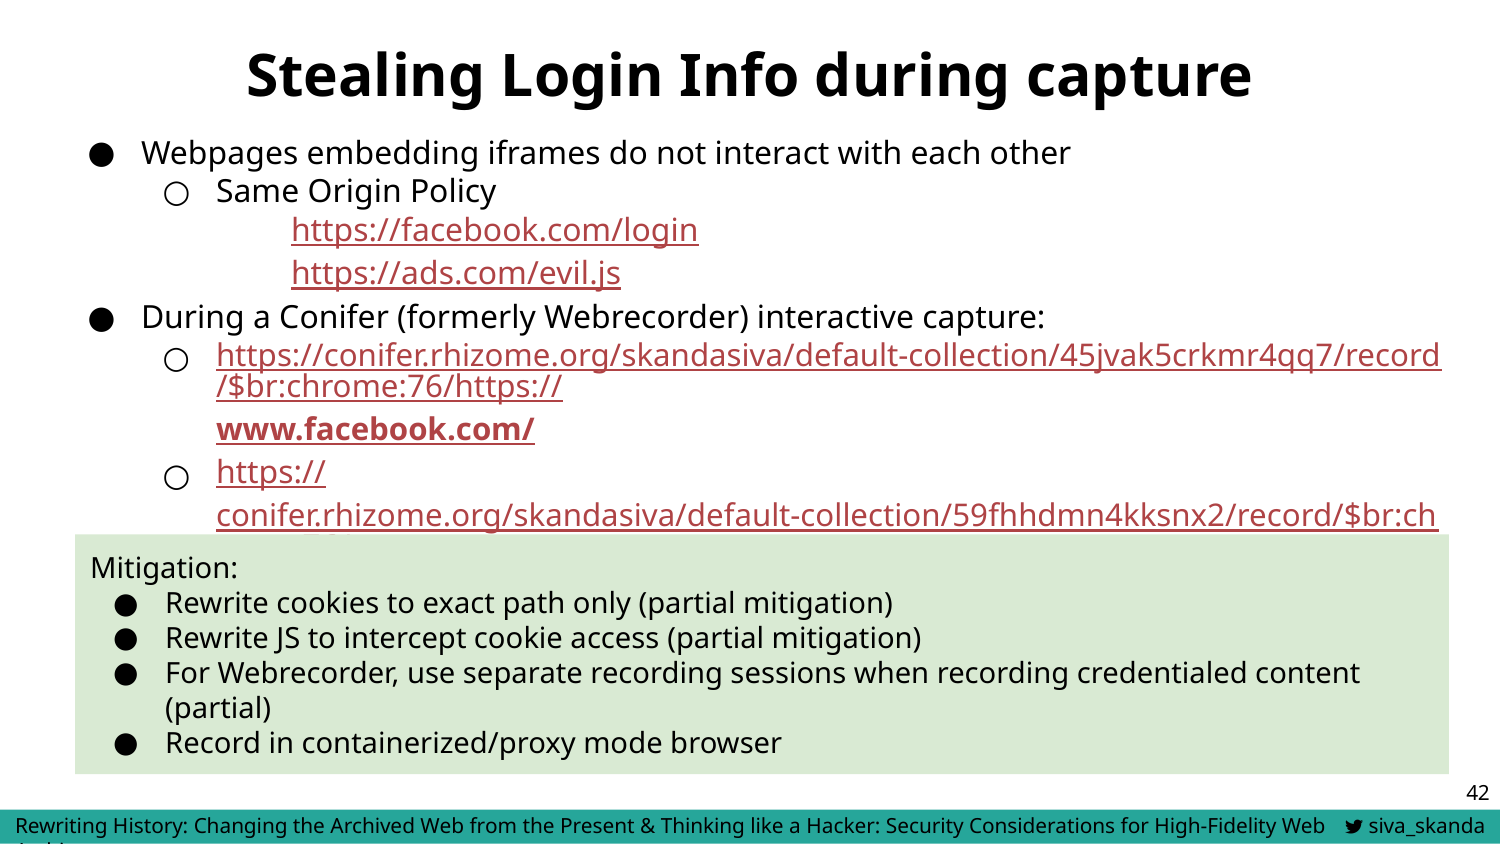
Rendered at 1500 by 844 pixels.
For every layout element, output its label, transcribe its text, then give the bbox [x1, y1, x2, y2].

title Stealing Login Info during capture [0, 23, 1500, 124]
list Webpages embedding iframes do not interact with each other Same Origin Policy https://facebook.com/login https://ads.com/evil.js During a Conifer (formerly Webrecorder) interactive capture: https://conifer.rhizome.org/skandasiva/default-collection/45jvak5crkmr4qq7/record/$br:chrome:76/https://www.facebook.com/ https://conifer.rhizome.org/skandasiva/default-collection/59fhhdmn4kksnx2/record/$br:chrome:76/https://ads.com/evil.js [51, 117, 1463, 580]
text_box Mitigation: Rewrite cookies to exact path only (partial mitigation) Rewrite JS to intercept cookie access (partial mitigation) For Webrecorder, use separate recording sessions when recording credentialed content (partial) Record in containerized/proxy mode browser [75, 534, 1449, 775]
picture [1345, 818, 1363, 835]
slide_number ‹#› [1414, 761, 1500, 826]
